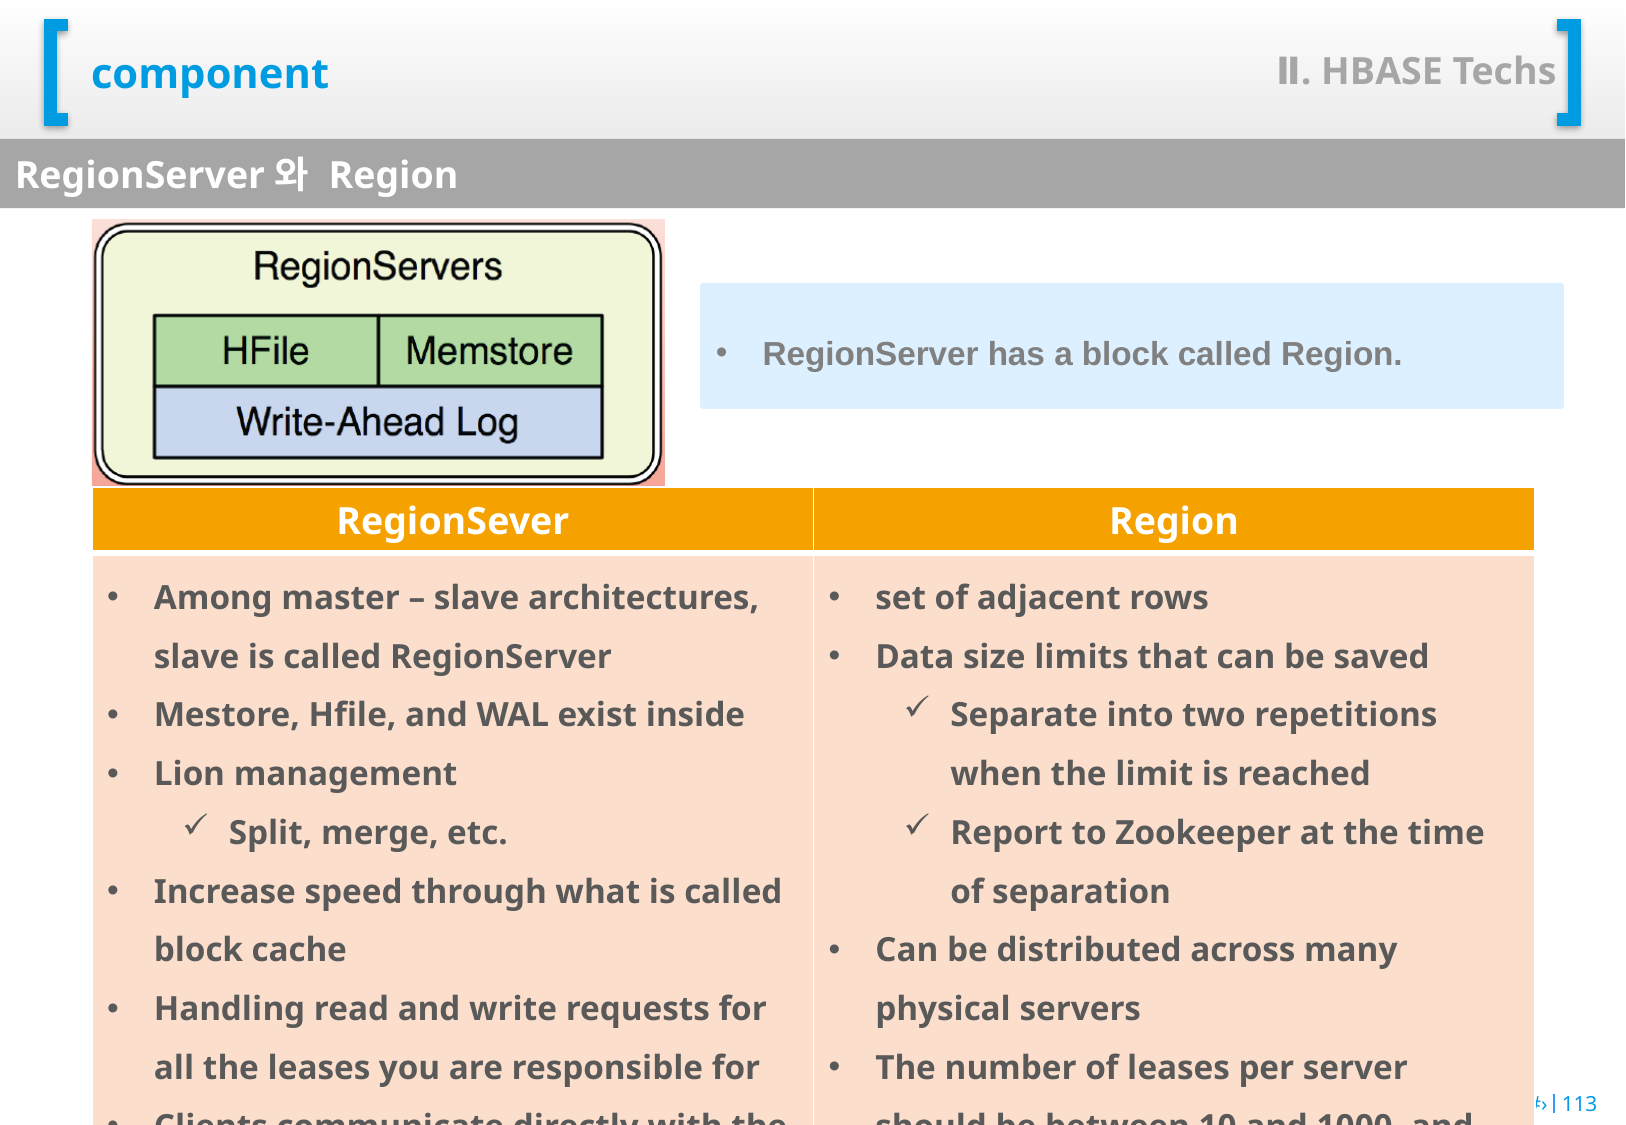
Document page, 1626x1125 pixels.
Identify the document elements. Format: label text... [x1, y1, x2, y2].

table_header RegionSever [93, 488, 813, 550]
table_cell set of adjacent rows Data size limits that can be saved Separate into two repetitions when the limit is reached Report to Zookeeper at the time of separation Can be distributed across many physical servers The number of leases per server should be between 10 and 1000, and the size should be between 1 and 2GB Basic Unit for Scalability and Load Balancing [814, 556, 1534, 1125]
title component [90, 33, 1439, 111]
picture [91, 219, 666, 487]
text_box Ⅱ. HBASE Techs [1184, 30, 1572, 108]
table_cell Among master – slave architectures, slave is called RegionServer Mestore, Hfile, and WAL exist inside Lion management Split, merge, etc. Increase speed through what is called block cache Handling read and write requests for all the leases you are responsible for Clients communicate directly with the reversal server at work [93, 556, 813, 1125]
text_box RegionServer has a block called Region. [698, 280, 1566, 411]
text_box RegionServer와 Region [0, 137, 1625, 210]
table_header Region [814, 488, 1534, 550]
